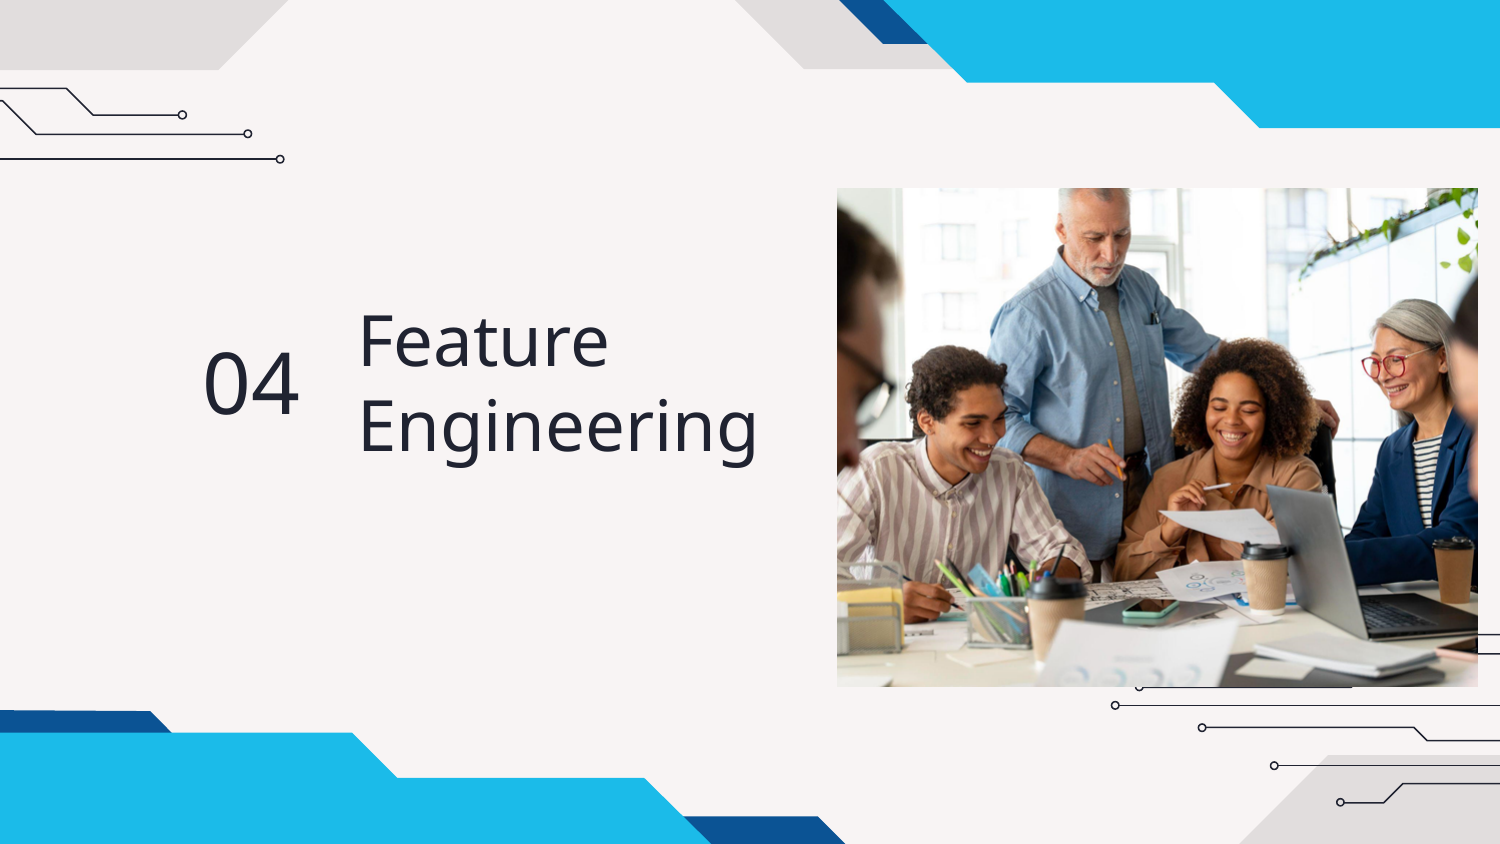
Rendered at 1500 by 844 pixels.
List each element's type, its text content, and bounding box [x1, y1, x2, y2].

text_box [1111, 634, 1500, 807]
title Feature Engineering [342, 256, 832, 505]
picture [837, 188, 1479, 687]
title 04 [172, 256, 332, 505]
